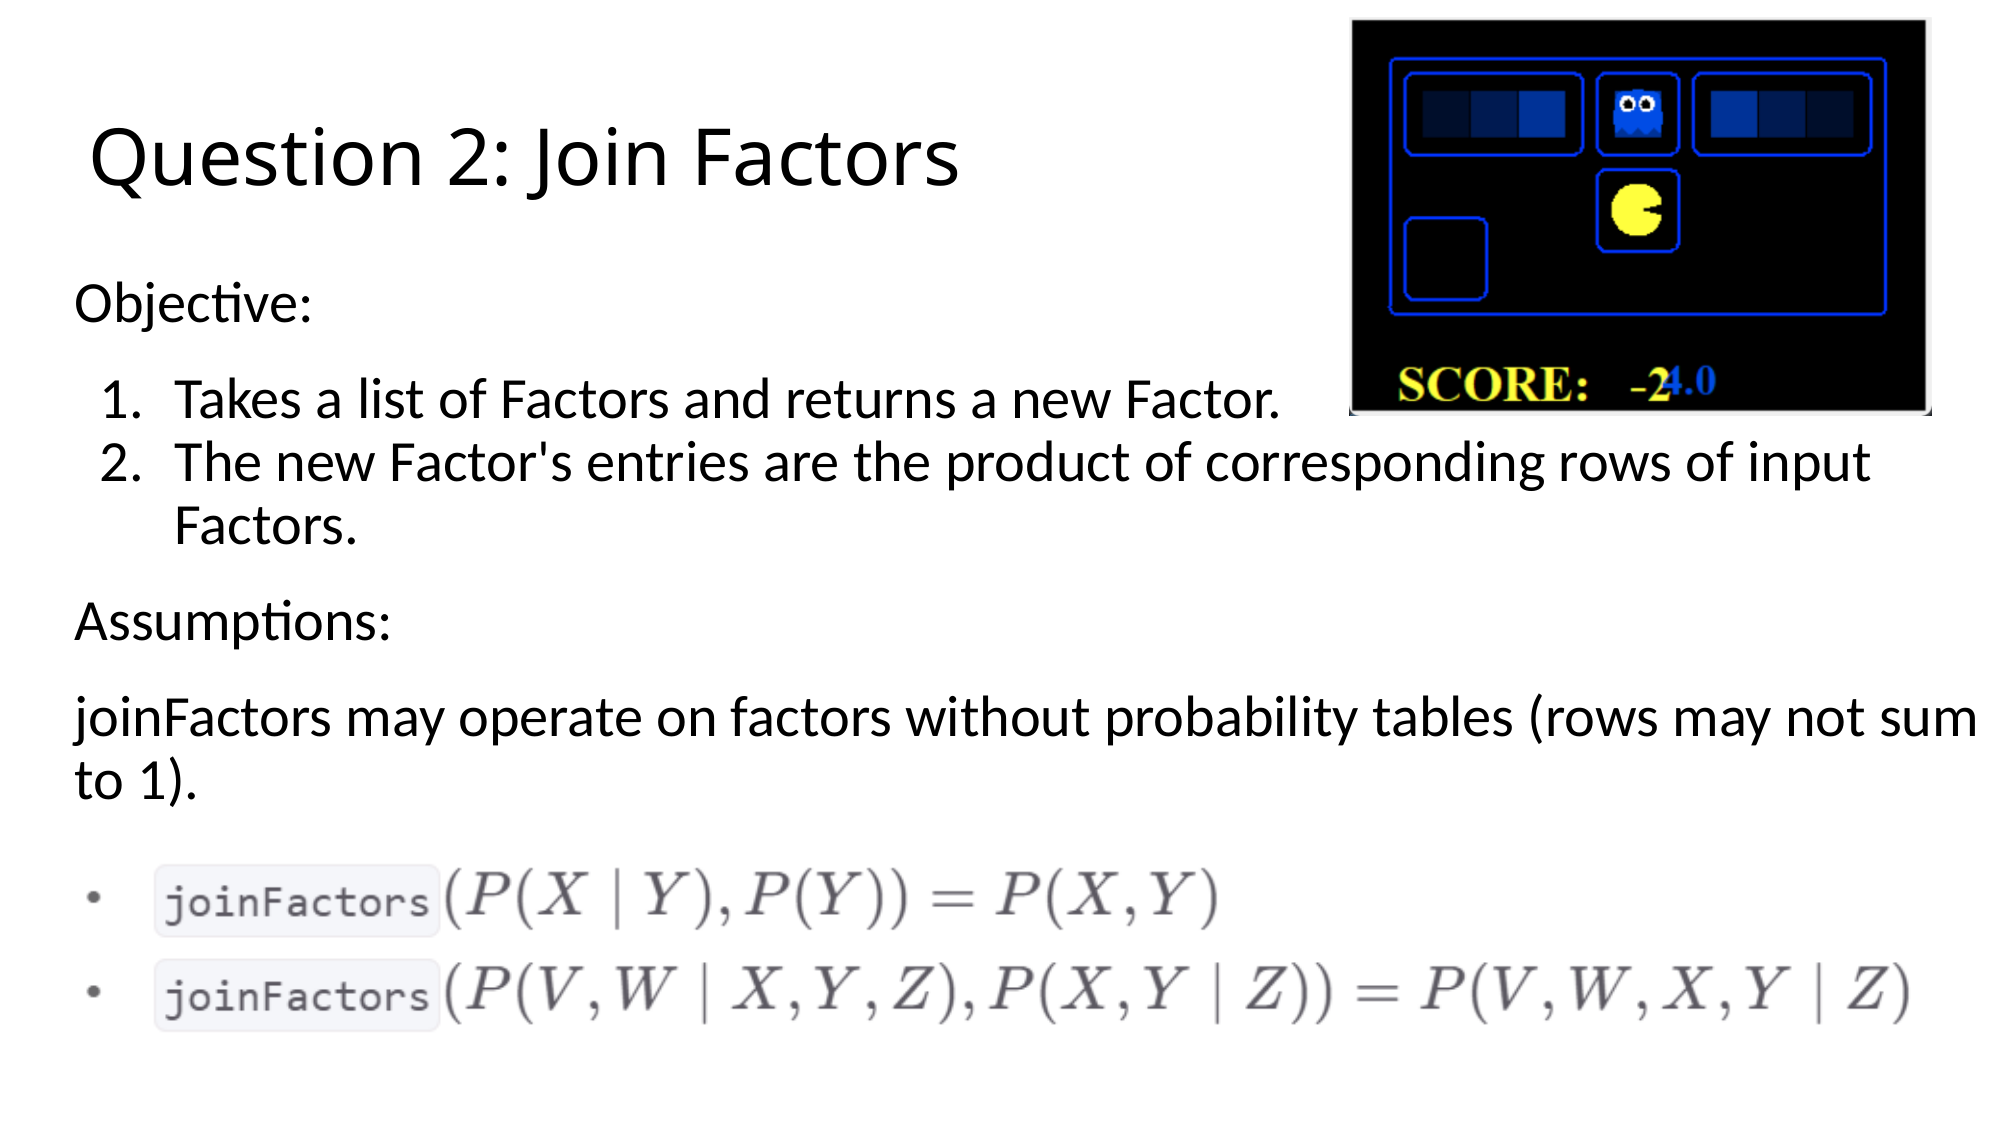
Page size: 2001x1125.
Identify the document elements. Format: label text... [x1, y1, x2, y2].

picture [68, 830, 1932, 1040]
picture [1349, 17, 1932, 416]
title Question 2: Join Factors [68, 97, 1349, 223]
list Objective: Takes a list of Factors and returns a new Factor. The new Factor's entries are the product of corresponding rows of input Factors. Assumptions: joinFactors may operate on factors without probability tables (rows may not sum to 1). Examples: [54, 252, 2000, 1000]
